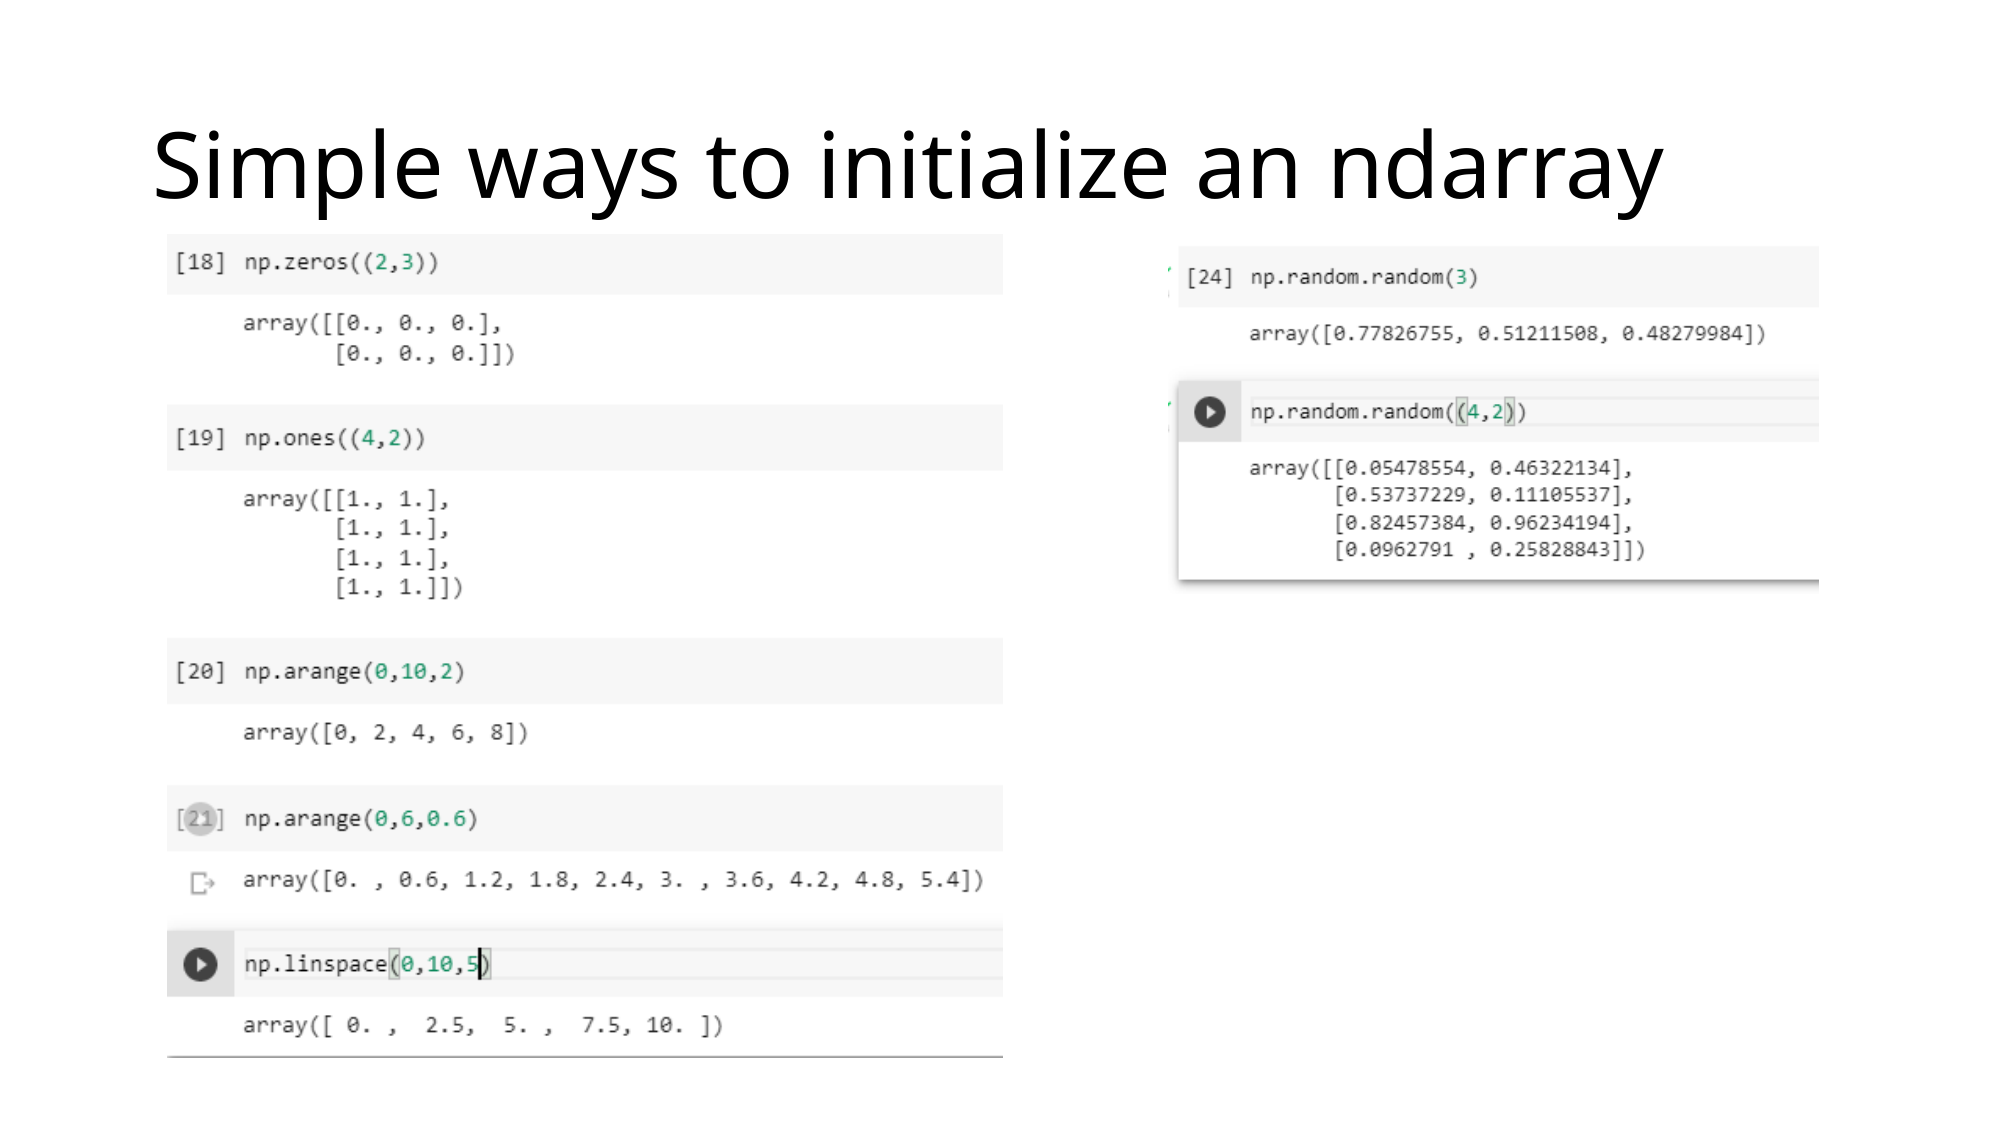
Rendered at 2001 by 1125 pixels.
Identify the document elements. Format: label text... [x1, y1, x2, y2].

title Simple ways to initialize an ndarray [137, 59, 1863, 278]
picture [1168, 234, 1819, 594]
picture [167, 234, 1003, 1058]
